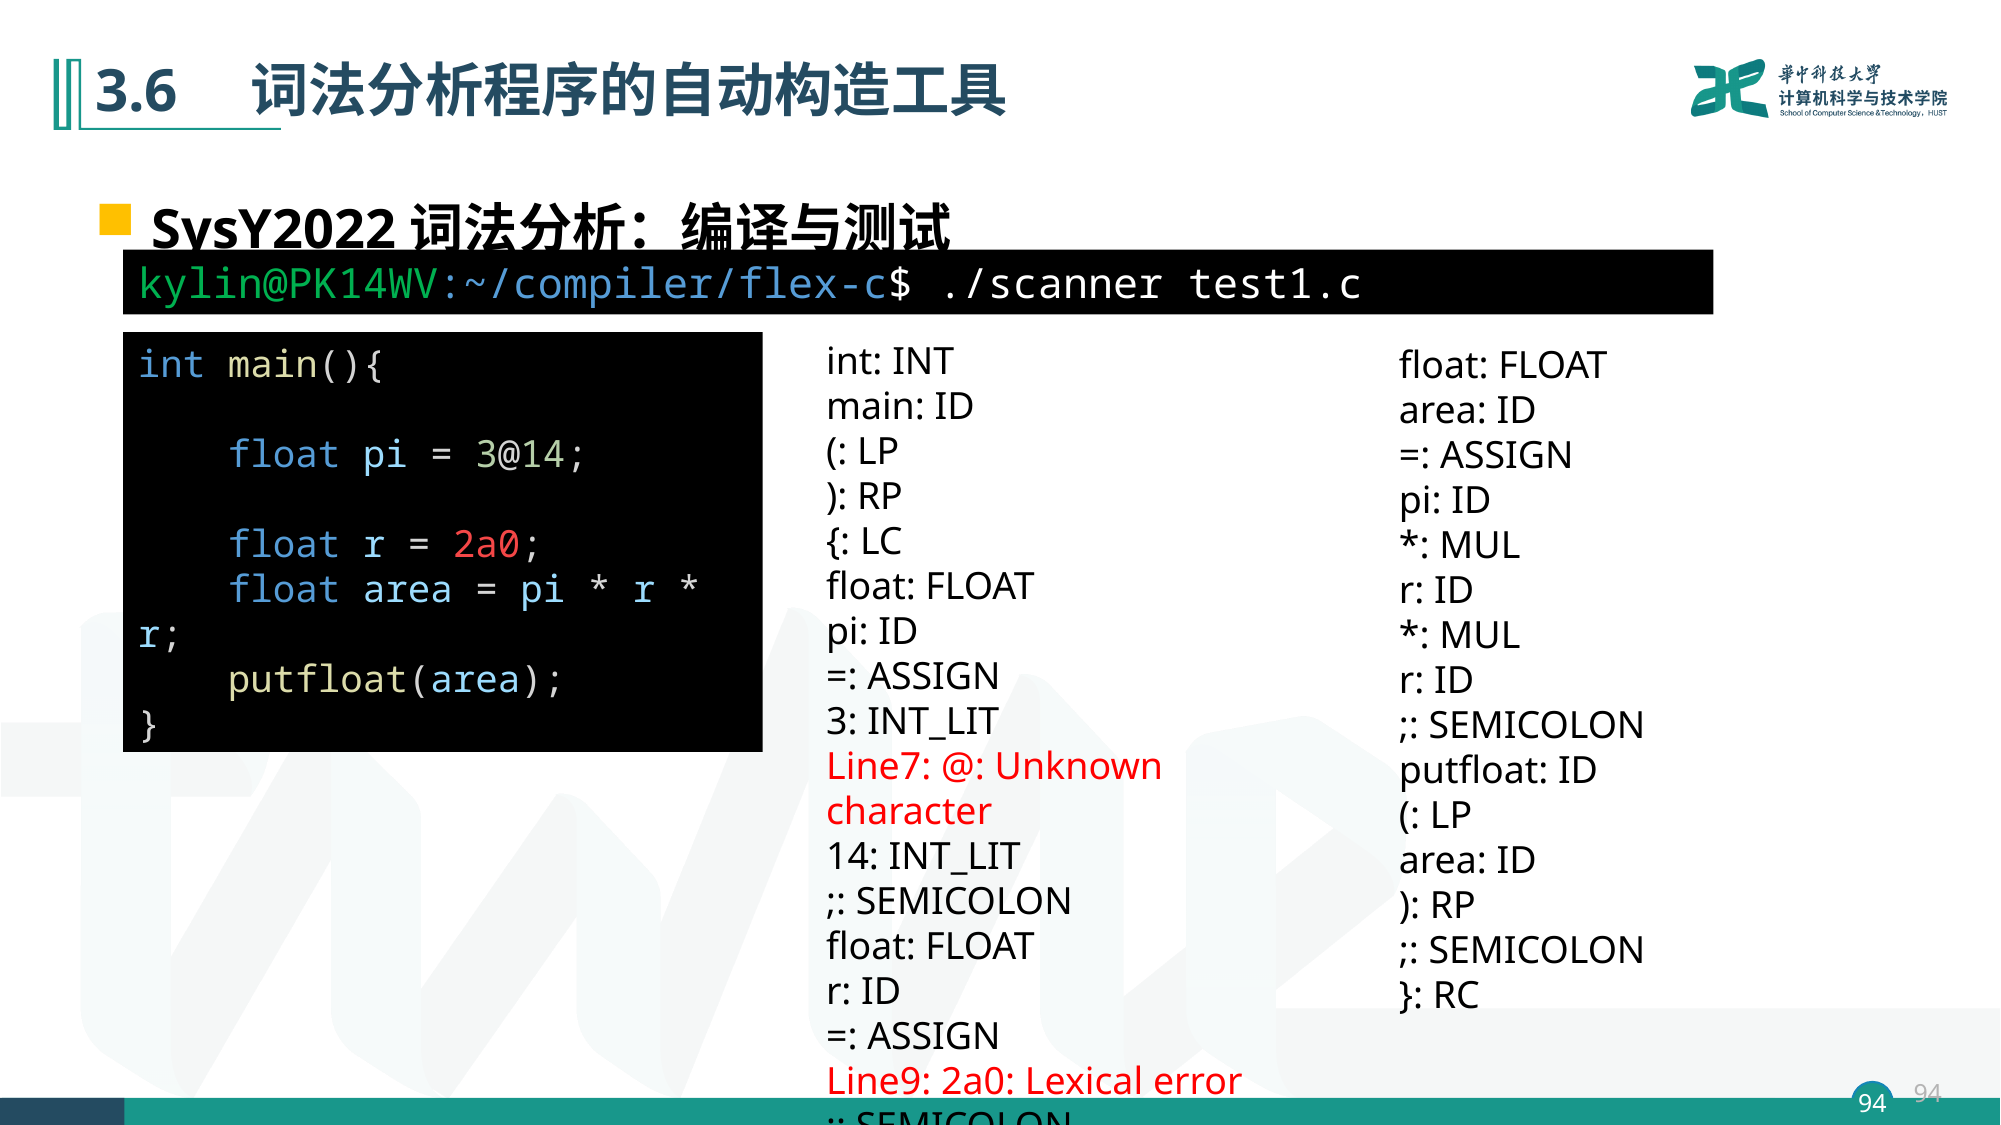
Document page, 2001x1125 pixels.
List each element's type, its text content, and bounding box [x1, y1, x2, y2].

slide_number 94 [1373, 1064, 1957, 1125]
text_box int main(){ float pi = 3@14; float r = 2a0; float area = pi * r * r; putfloat(area); } [123, 332, 763, 752]
text_box int: INT main: ID (: LP ): RP {: LC float: FLOAT pi: ID =: ASSIGN 3: INT_LIT Line7: @: Unknown character 14: INT_LIT ;: SEMICOLON float: FLOAT r: ID =: ASSIGN Line9: 2a0: Lexical error ;: SEMICOLON [811, 329, 1348, 1125]
list SysY2022词法分析：编译与测试 [80, 154, 1805, 274]
text_box float: FLOAT area: ID =: ASSIGN pi: ID *: MUL r: ID *: MUL r: ID ;: SEMICOLON putfloat: ID (: LP area: ID ): RP ;: SEMICOLON }: RC [1384, 333, 1714, 1024]
picture [1805, 59, 1947, 118]
text_box kylin@PK14WV:~/compiler/flex-c$ ./scanner test1.c [123, 249, 1714, 315]
title 3.6 词法分析程序的自动构造工具 [80, 42, 1805, 144]
